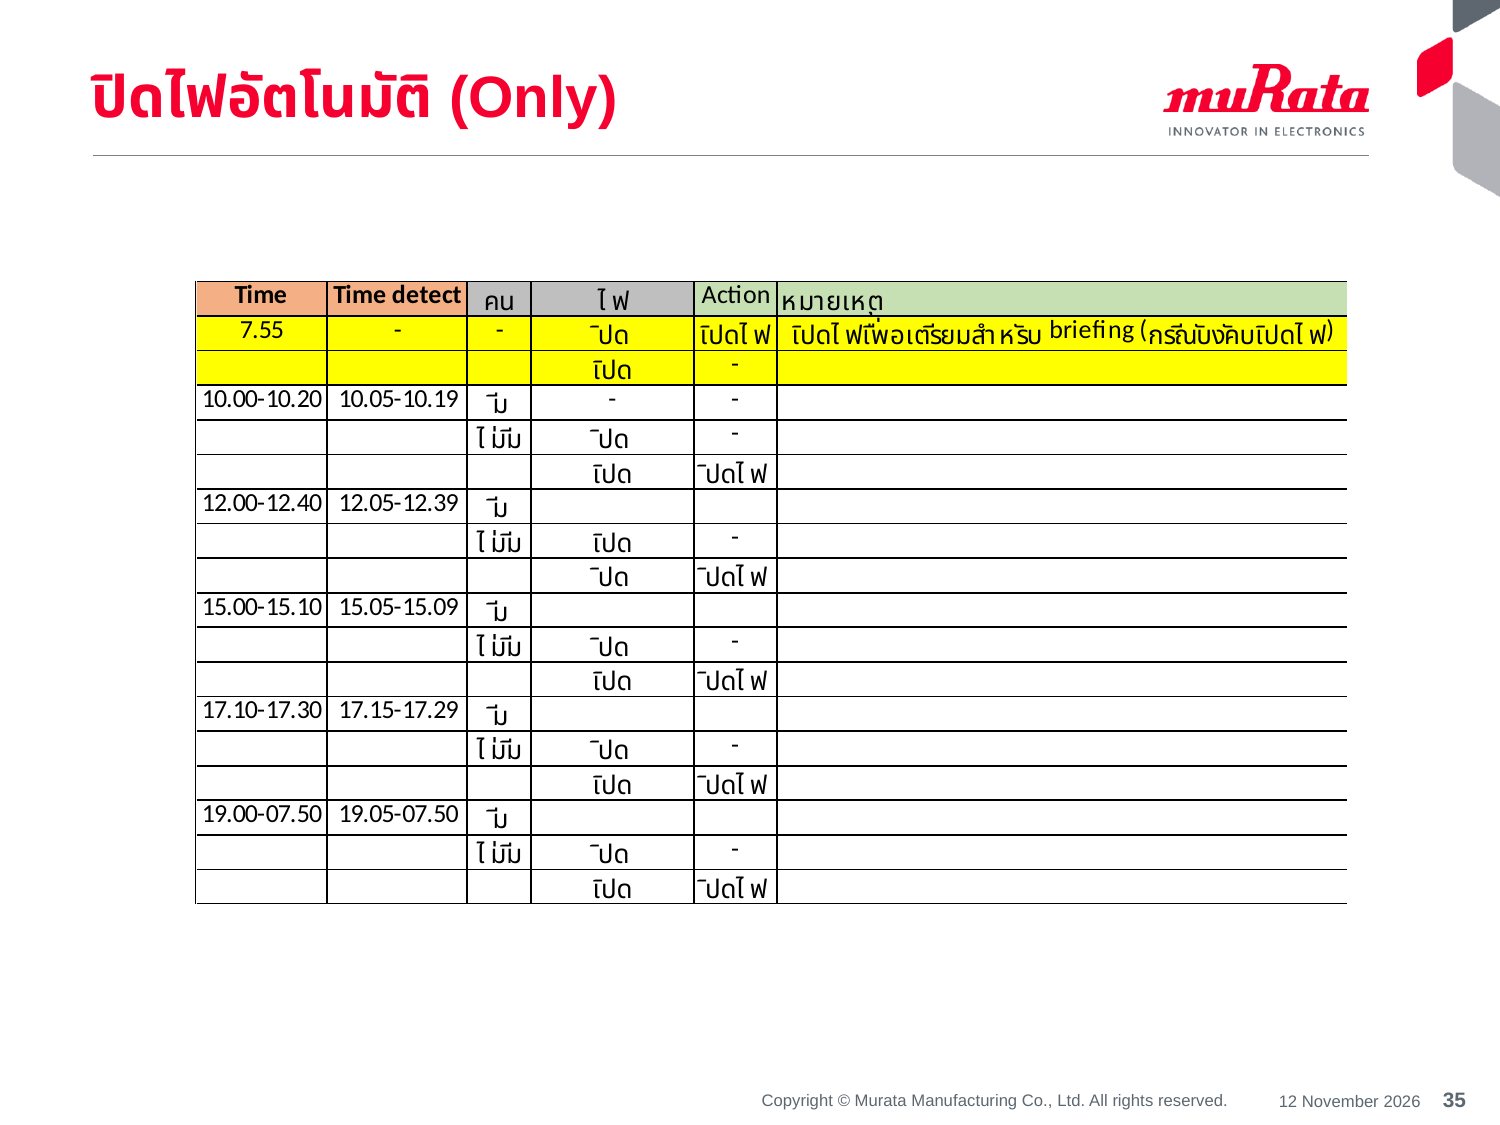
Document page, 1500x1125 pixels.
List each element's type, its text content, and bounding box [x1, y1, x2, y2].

picture [194, 280, 1349, 906]
picture [1163, 64, 1369, 136]
picture [1417, 0, 1500, 208]
text_box ปิดไฟอัตโนมัติ (Only) [91, 42, 1139, 159]
